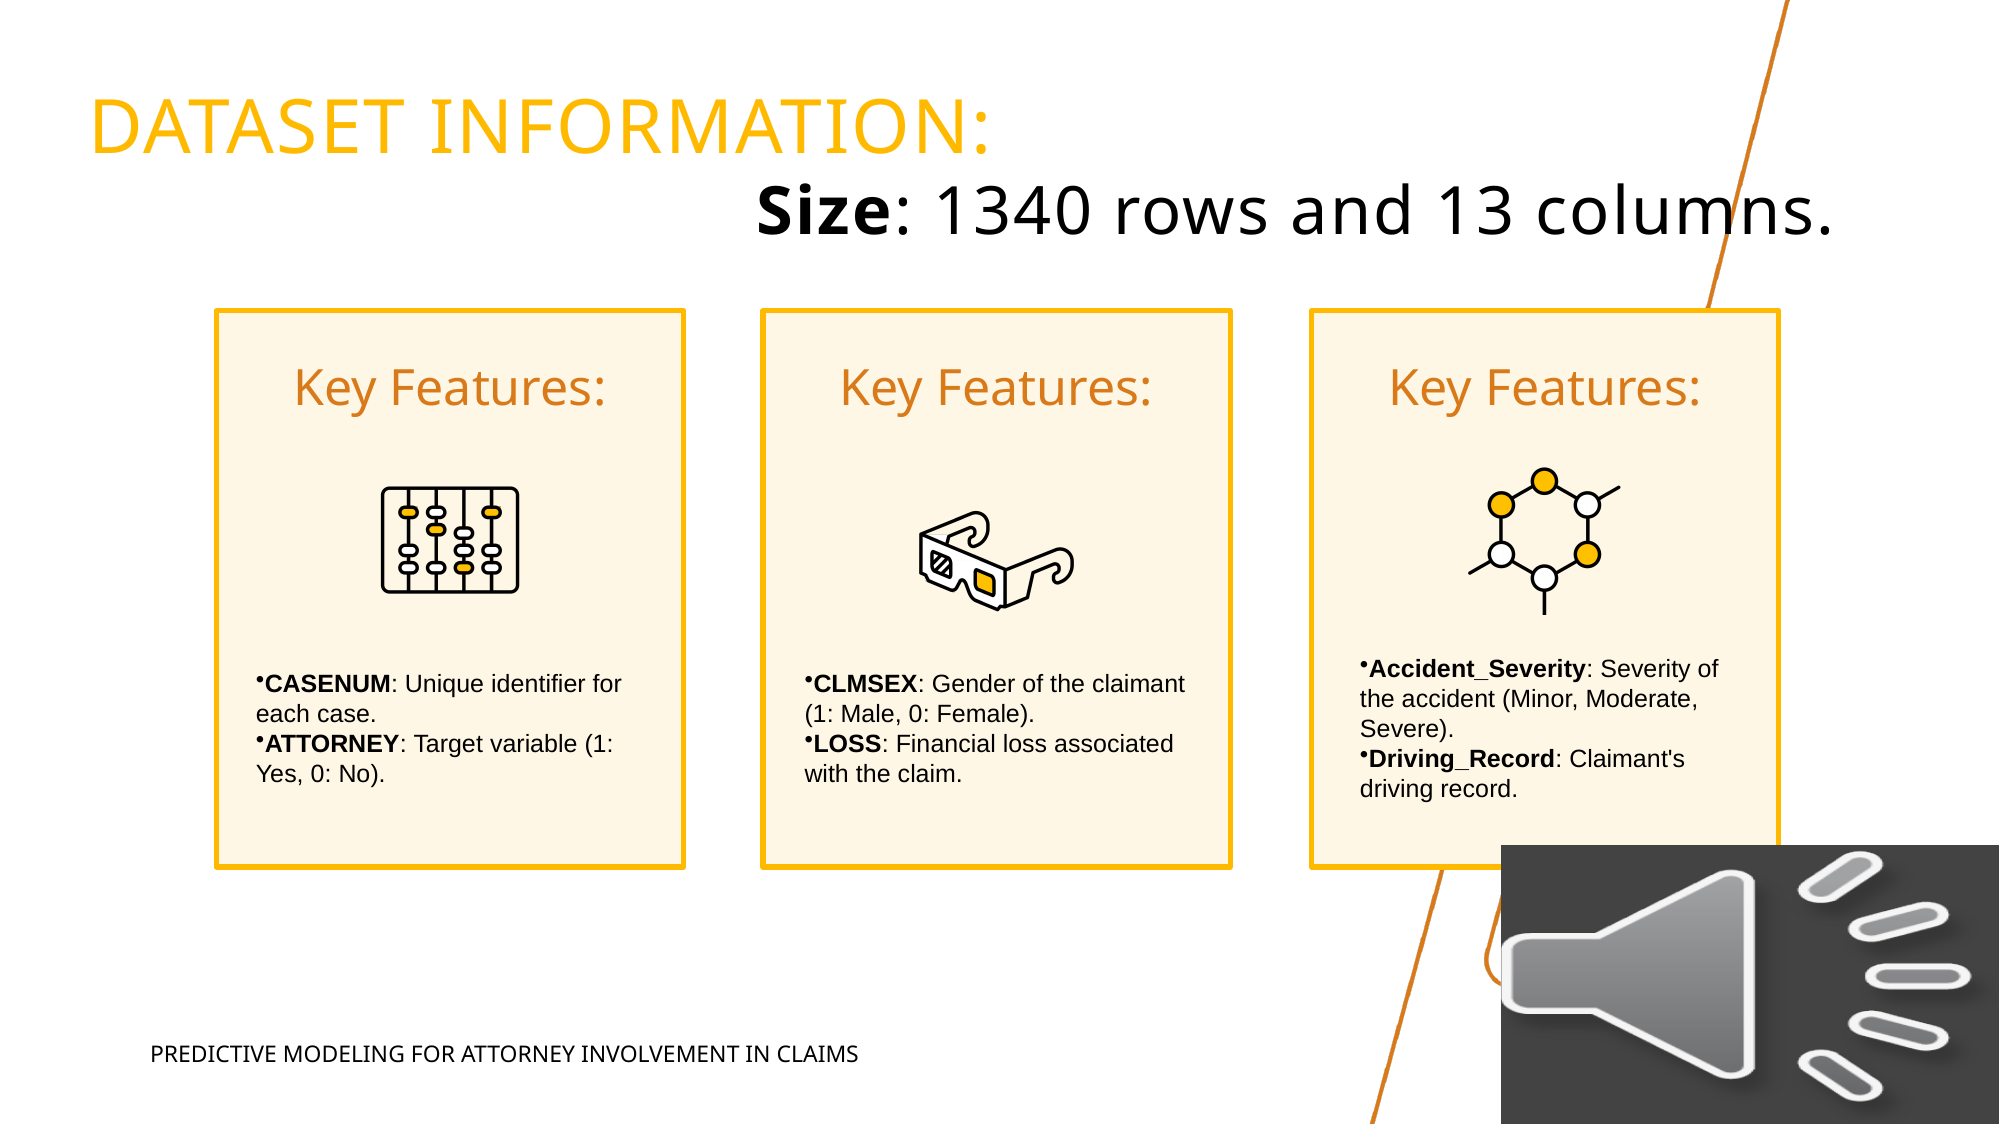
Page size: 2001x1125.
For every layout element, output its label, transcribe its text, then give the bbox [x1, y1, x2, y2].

list Key Features: [760, 308, 1233, 870]
list Key Features: [1309, 308, 1781, 870]
picture [1350, 295, 2000, 1125]
picture [366, 464, 533, 616]
list CASENUM: Unique identifier for each case. ATTORNEY: Target variable (1: Yes, 0: No). [240, 401, 659, 1055]
picture [913, 484, 1080, 636]
picture [1350, 0, 1801, 44]
list Accident_Severity: Severity of the accident (Minor, Moderate, Severe). Driving_Record: Claimant's driving record. [1345, 401, 1746, 1055]
list Key Features: [214, 308, 686, 870]
title DATASET INFORMATION: Size: 1340 rows and 13 columns. [73, 44, 1927, 295]
footer Predictive Modeling for Attorney Involvement in Claims [135, 1031, 1224, 1092]
picture [1462, 464, 1629, 616]
list CLMSEX: Gender of the claimant (1: Male, 0: Female). LOSS: Financial loss associated with the claim. [789, 401, 1204, 1055]
